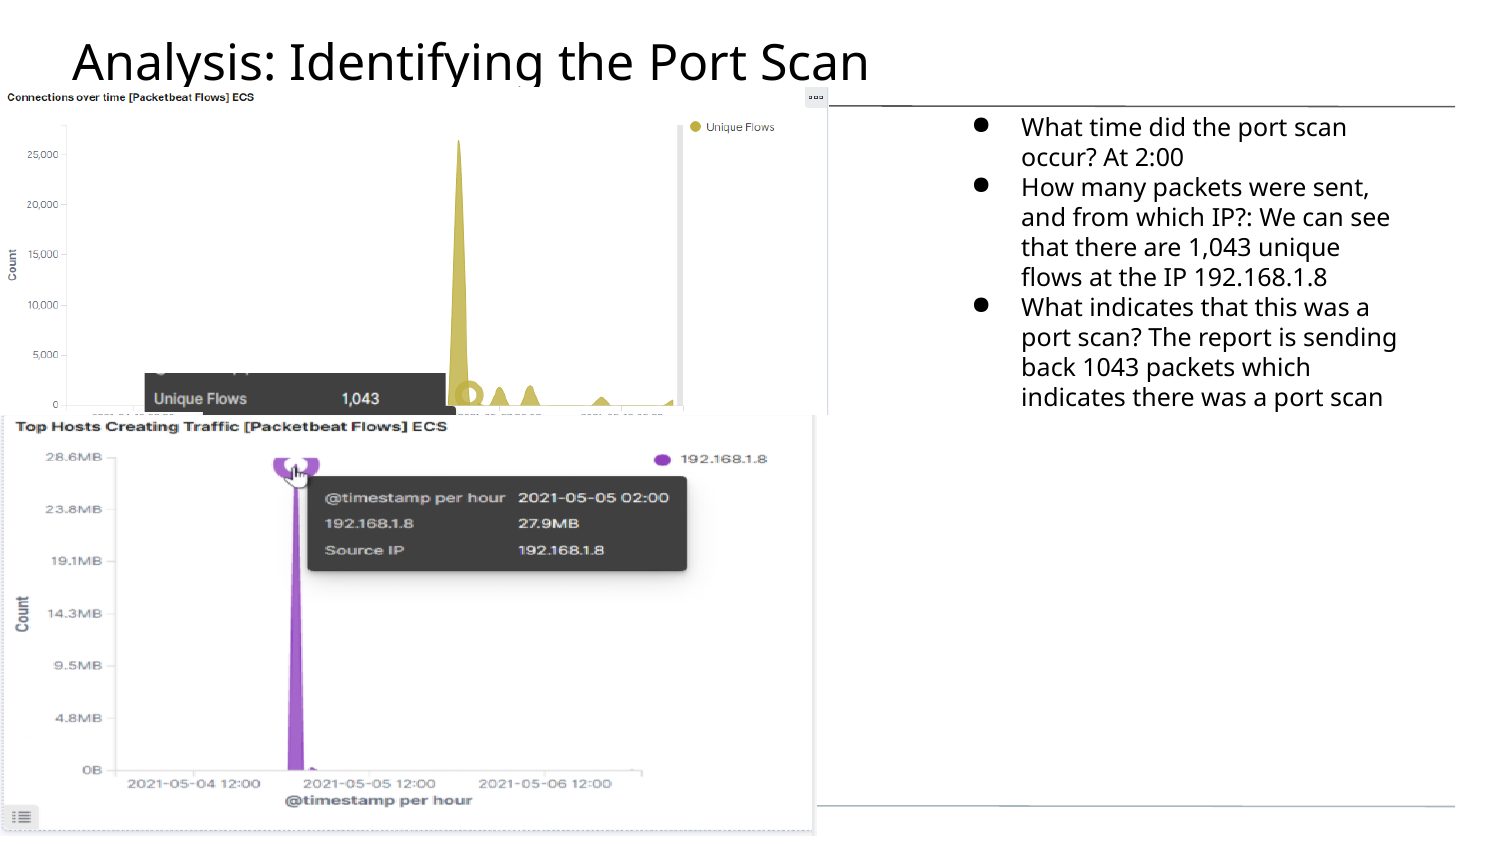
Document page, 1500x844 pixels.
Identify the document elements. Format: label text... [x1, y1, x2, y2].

title Analysis: Identifying the Port Scan [0, 0, 1500, 88]
subtitle What time did the port scan occur? At 2:00 How many packets were sent, and from which IP?: We can see that there are 1,043 unique flows at the IP 192.168.1.8 What indicates that this was a port scan? The report is sending back 1043 packets which indicates there was a port scan [871, 96, 1483, 505]
picture [0, 87, 829, 836]
